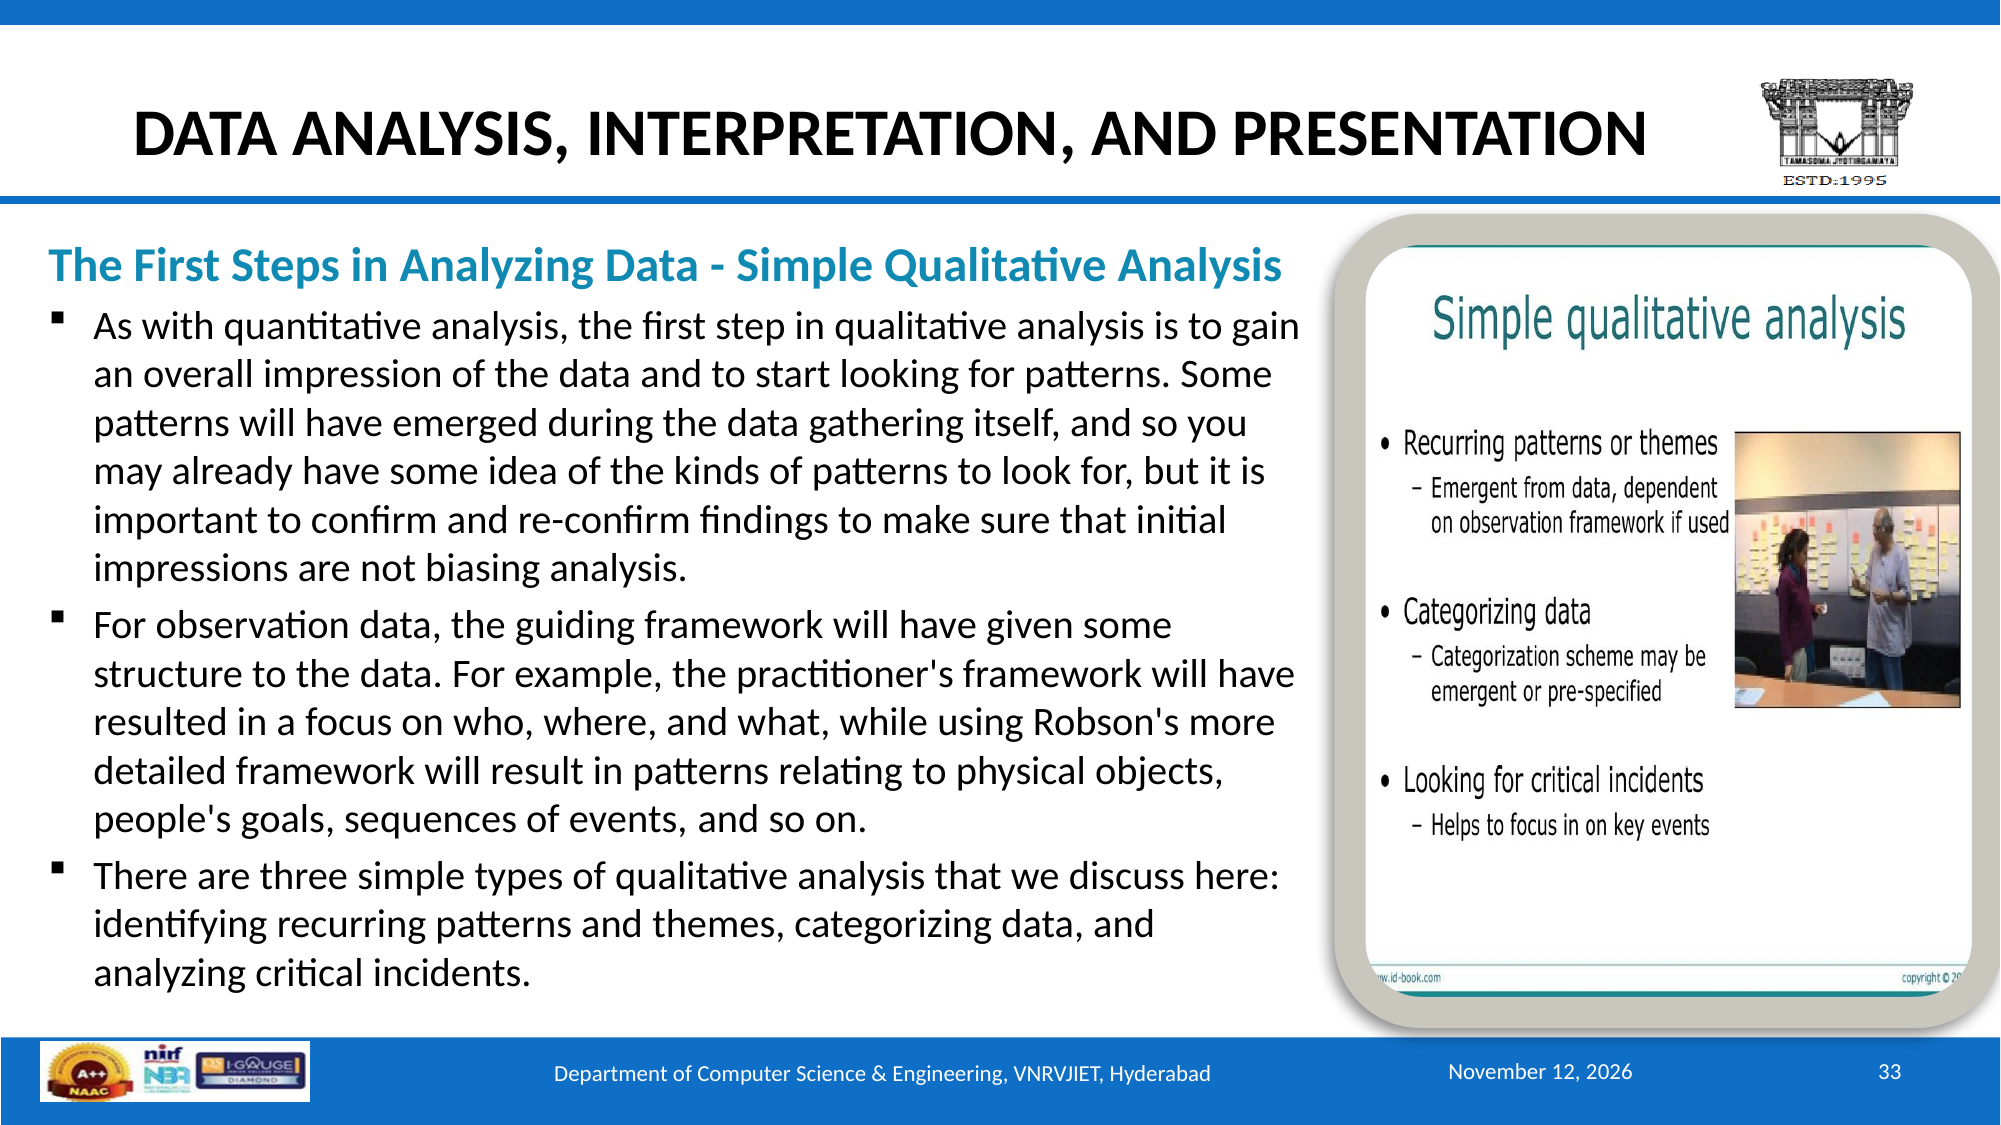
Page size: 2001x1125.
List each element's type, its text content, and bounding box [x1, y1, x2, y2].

slide_number 33 [1749, 1046, 1917, 1100]
picture [40, 1041, 310, 1102]
picture [1750, 70, 1934, 194]
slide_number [1434, 1046, 1734, 1100]
picture [1349, 229, 1988, 1013]
footer Department of Computer Science & Engineering, VNRVJIET, Hyderabad [333, 1041, 1434, 1102]
title DATA ANALYSIS, INTERPRETATION, AND PRESENTATION [33, 57, 1750, 200]
list The First Steps in Analyzing Data - Simple Qualitative Analysis As with quantitative analysis, the first step in qualitative analysis is to gain an overall impression of the data and to start looking for patterns. Some patterns will have emerged during the data gathering itself, and so you may already have some idea of the kinds of patterns to look for, but it is important to confirm and re-confirm findings to make sure that initial impressions are not biasing analysis. For observation data, the guiding framework will have given some structure to the data. For example, the practitioner's framework will have resulted in a focus on who, where, and what, while using Robson's more detailed framework will result in patterns relating to physical objects, people's goals, sequences of events, and so on. There are three simple types of qualitative analysis that we discuss here: identifying recurring patterns and themes, categorizing data, and analyzing critical incidents. [33, 224, 1325, 1013]
